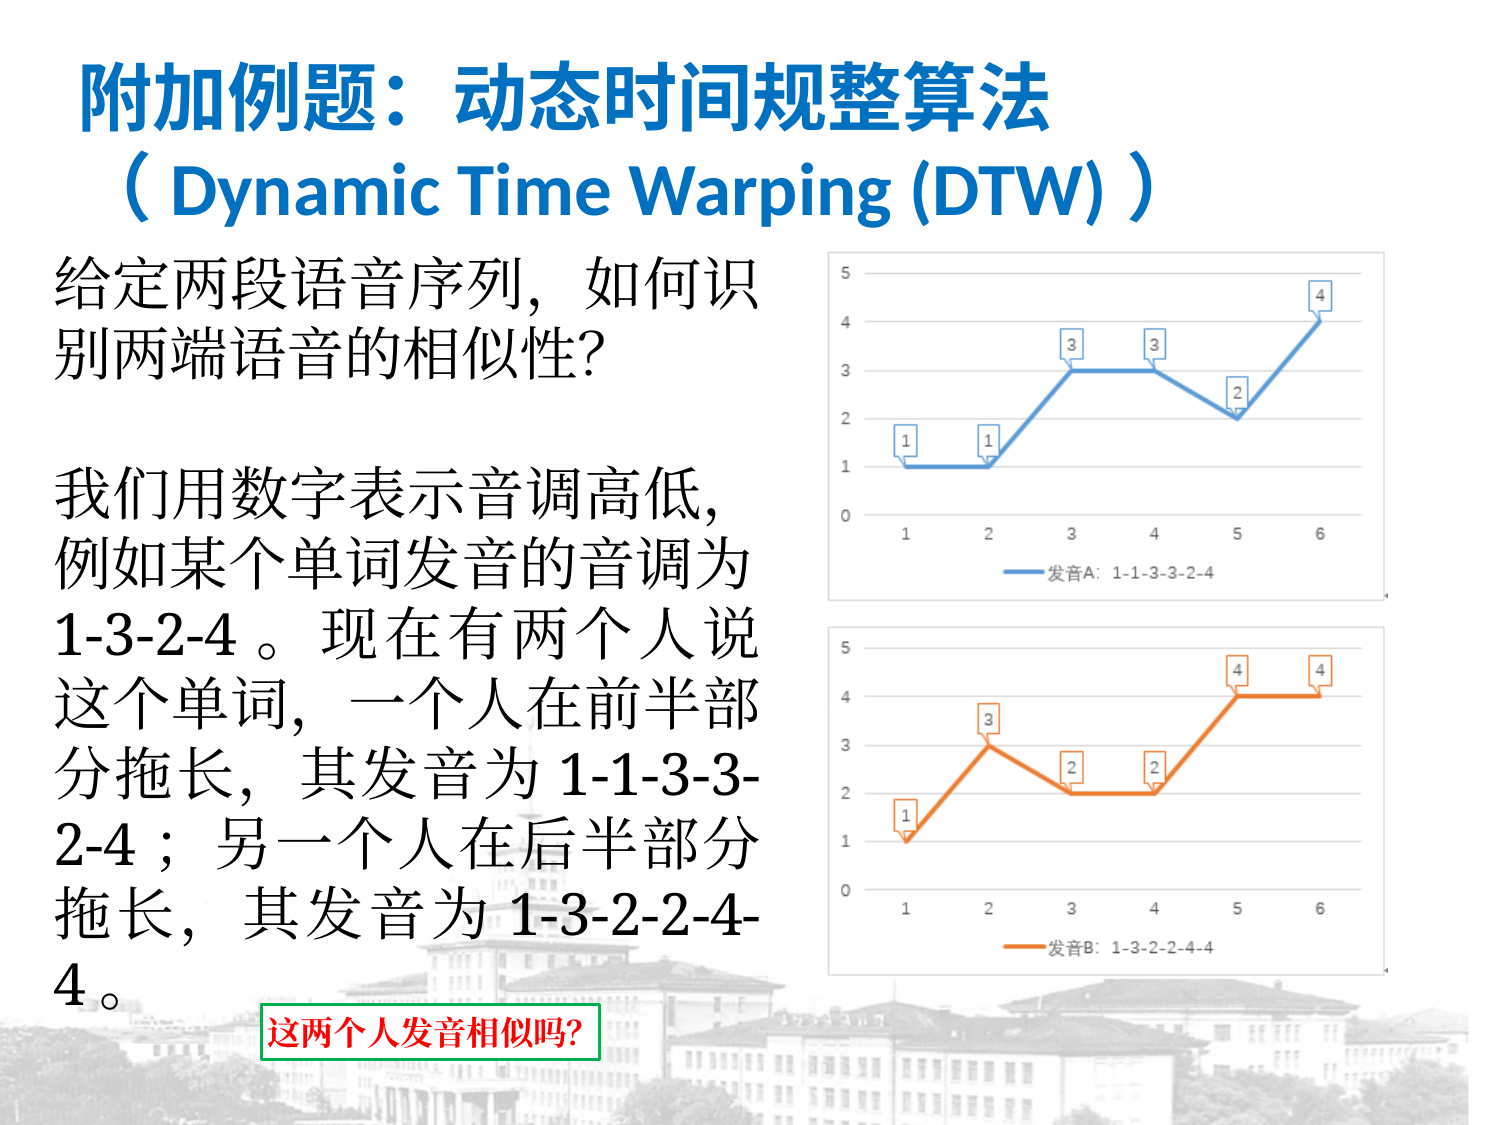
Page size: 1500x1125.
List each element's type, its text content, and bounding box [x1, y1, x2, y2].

picture [0, 249, 1500, 1125]
text_box 附加例题：动态时间规整算法（Dynamic Time Warping (DTW)） [62, 42, 1426, 238]
text_box 这两个人发音相似吗？ [261, 1004, 600, 1060]
text_box 给定两段语音序列，如何识别两端语音的相似性？ 我们用数字表示音调高低，例如某个单词发音的音调为1-3-2-4。现在有两个人说这个单词，一个人在前半部分拖长，其发音为1-1-3-3-2-4；另一个人在后半部分拖长，其发音为1-3-2-2-4-4。 [38, 239, 776, 1025]
